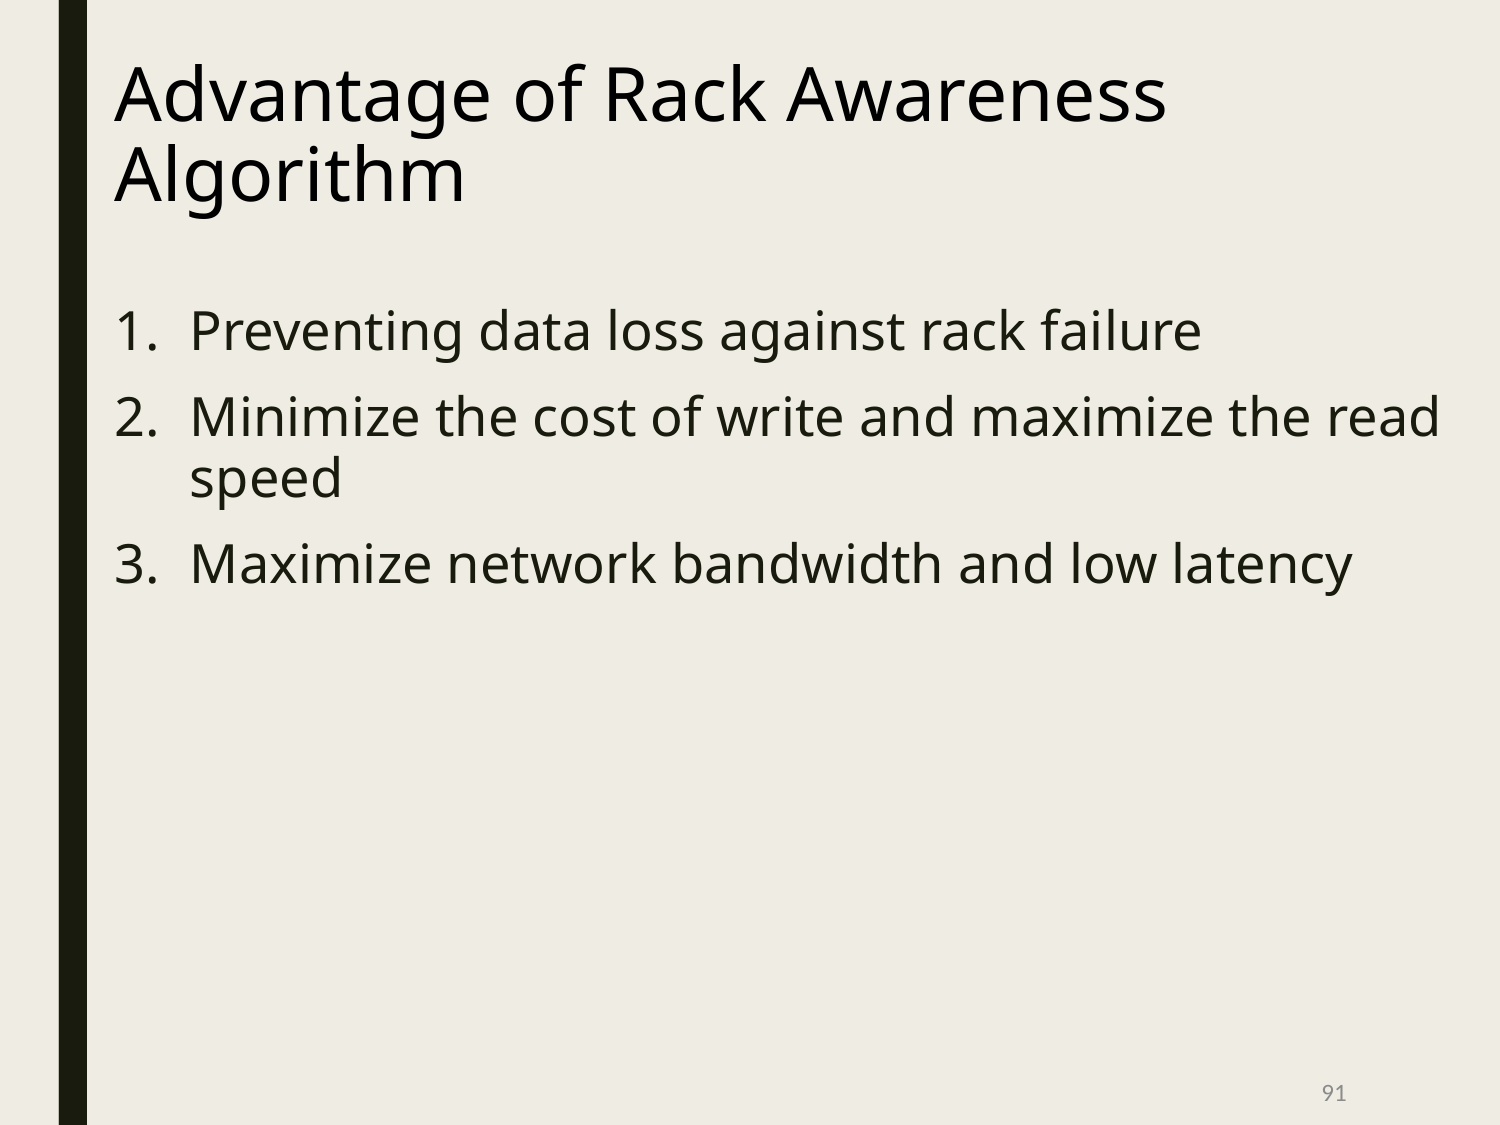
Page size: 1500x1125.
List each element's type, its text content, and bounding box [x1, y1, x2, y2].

title Advantage of Rack Awareness Algorithm [99, 50, 1438, 293]
list Preventing data loss against rack failure Minimize the cost of write and maximize the read speed Maximize network bandwidth and low latency [99, 293, 1500, 800]
slide_number ‹#› [1165, 1058, 1362, 1125]
